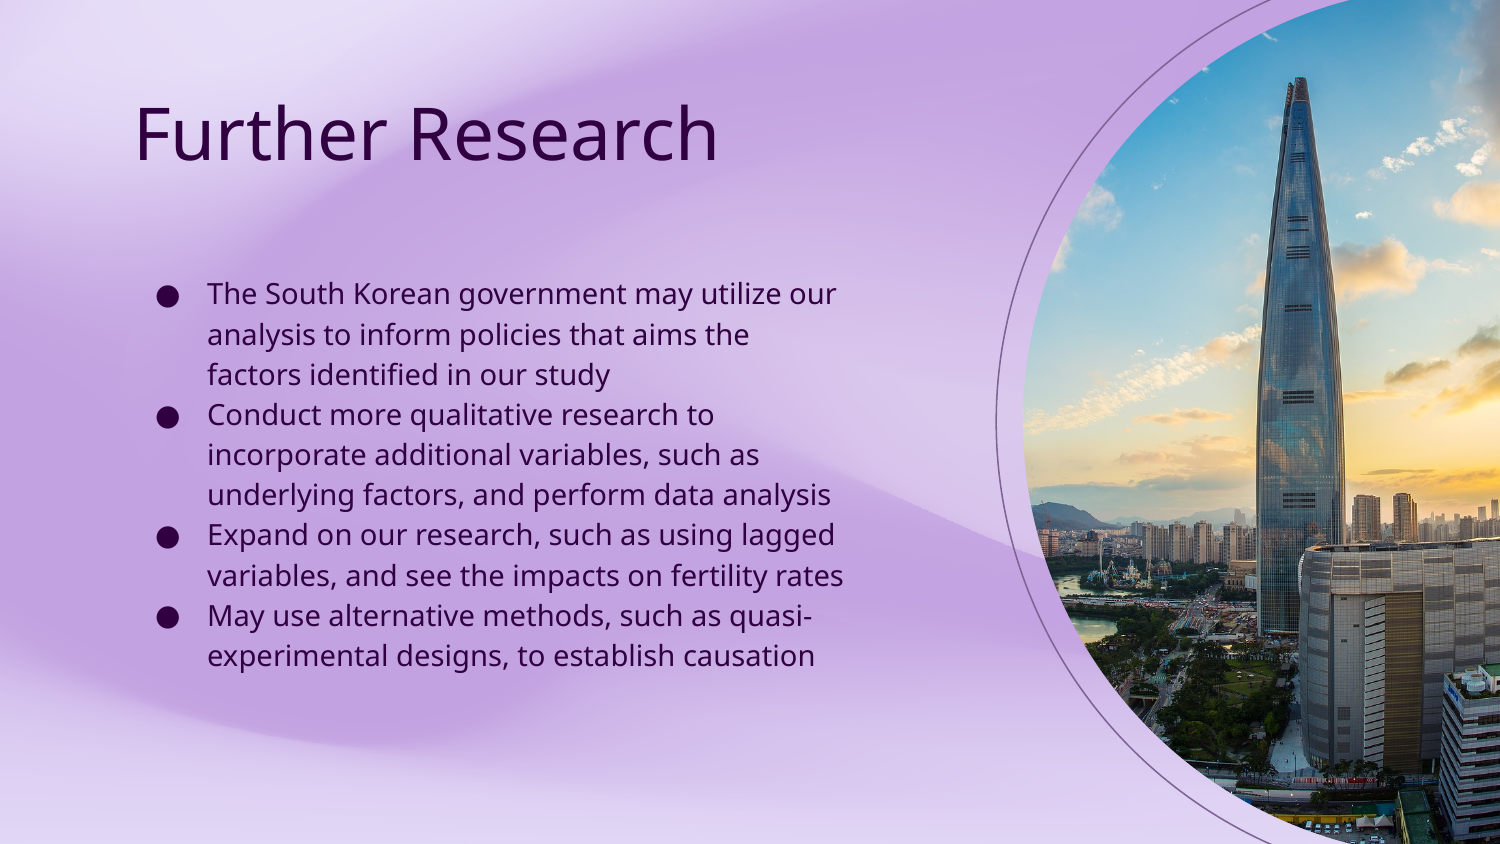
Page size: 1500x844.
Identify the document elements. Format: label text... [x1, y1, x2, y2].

text_box [996, 284, 1017, 559]
subtitle The South Korean government may utilize our analysis to inform policies that aims the factors identified in our study Conduct more qualitative research to incorporate additional variables, such as underlying factors, and perform data analysis Expand on our research, such as using lagged variables, and see the impacts on fertility rates May use alternative methods, such as quasi-experimental designs, to establish causation [117, 255, 863, 684]
picture [0, 0, 1500, 844]
title Further Research [118, 72, 1017, 167]
